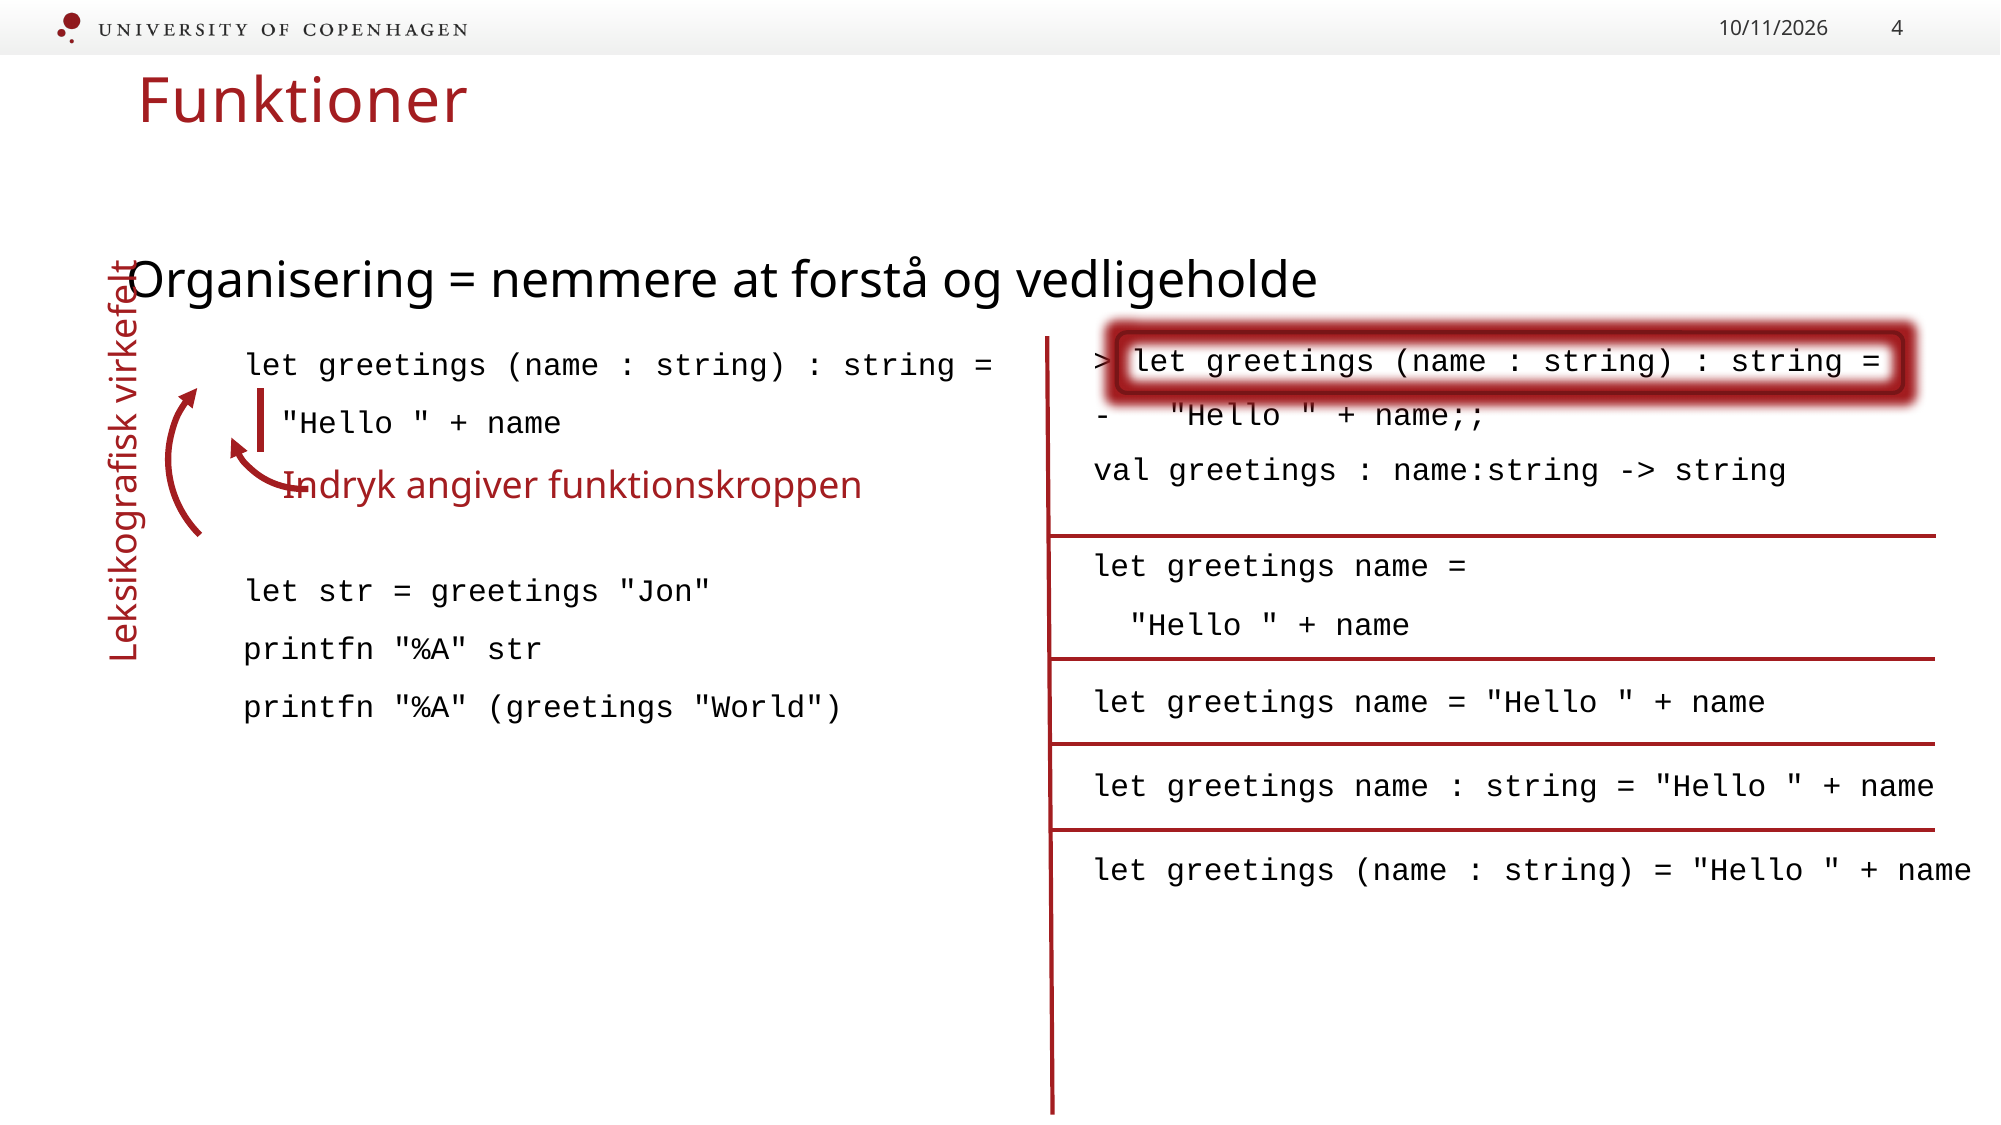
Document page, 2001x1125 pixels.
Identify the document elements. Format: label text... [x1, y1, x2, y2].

text_box let greetings name : string = "Hello " + name [1076, 757, 1968, 818]
text_box let greetings (name : string) = "Hello " + name [1076, 841, 2000, 902]
slide_number 4 [1840, 14, 1904, 43]
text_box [1047, 336, 1053, 1115]
text_box Organisering = nemmere at forstå og vedligeholde [111, 240, 1335, 316]
text_box > let greetings (name : string) : string = - "Hello " + name;; val greetings : name:string -> string [1078, 336, 1930, 527]
text_box [167, 388, 258, 536]
text_box let greetings (name : string) : string = "Hello " + name [228, 336, 1017, 458]
text_box let greetings name = "Hello " + name [1076, 538, 1746, 657]
text_box [1115, 331, 1905, 394]
text_box let greetings name = "Hello " + name [1076, 673, 1896, 733]
text_box Funktioner [137, 59, 1863, 278]
text_box Leksikografisk virkefelt [91, 245, 152, 679]
text_box [230, 415, 308, 481]
picture [92, 15, 475, 42]
text_box let str = greetings "Jon" printfn "%A" str printfn "%A" (greetings "World") [228, 562, 947, 761]
text_box Indryk angiver funktionskroppen [267, 453, 879, 514]
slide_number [1694, 14, 1829, 43]
